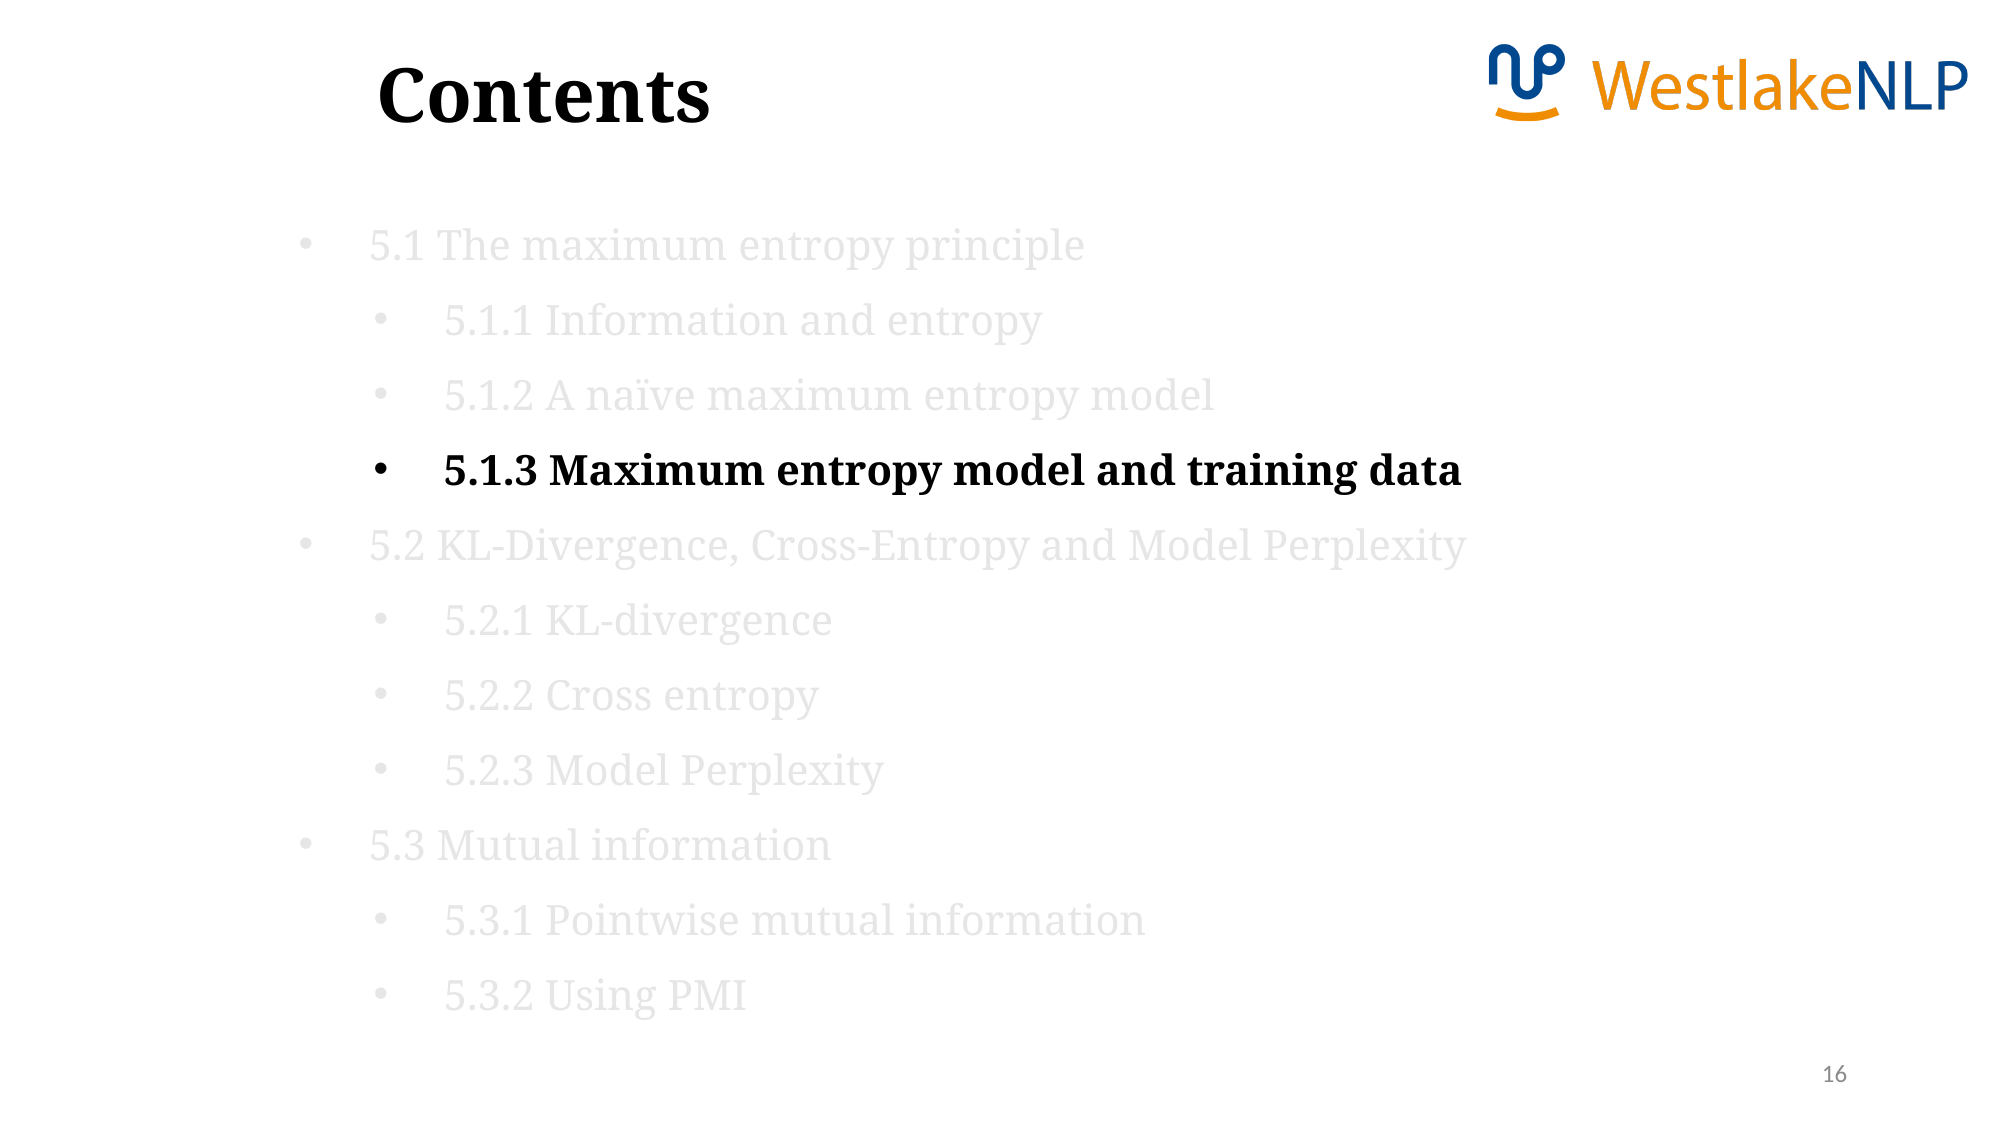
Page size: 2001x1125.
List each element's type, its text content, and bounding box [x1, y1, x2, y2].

picture [1459, 0, 2000, 170]
text_box Contents [361, 40, 862, 146]
text_box 5.1 The maximum entropy principle 5.1.1 Information and entropy 5.1.2 A naïve maximum entropy model 5.1.3 Maximum entropy model and training data 5.2 KL-Divergence, Cross-Entropy and Model Perplexity 5.2.1 KL-divergence 5.2.2 Cross entropy 5.2.3 Model Perplexity 5.3 Mutual information 5.3.1 Pointwise mutual information 5.3.2 Using PMI [283, 185, 1482, 1026]
slide_number 16 [1412, 1042, 1863, 1103]
